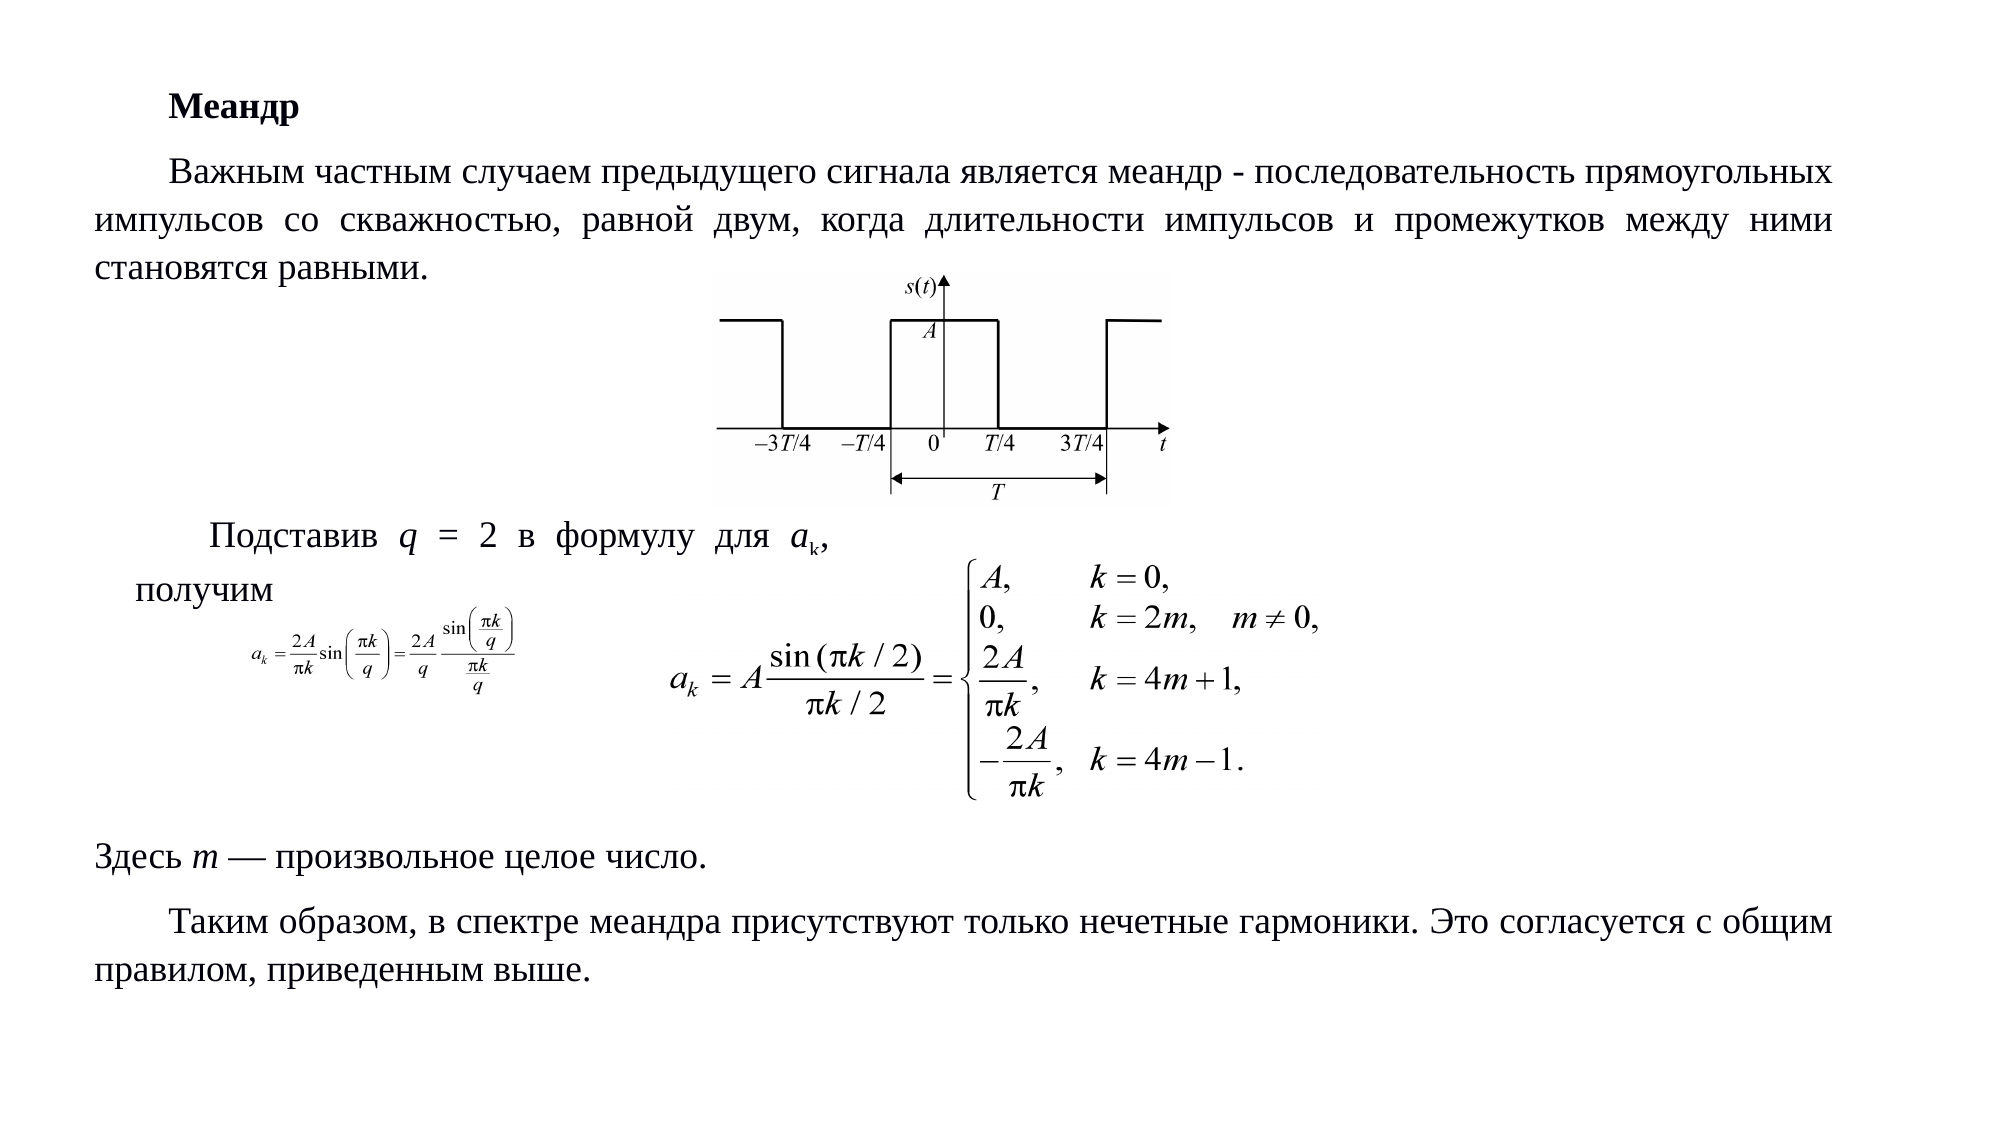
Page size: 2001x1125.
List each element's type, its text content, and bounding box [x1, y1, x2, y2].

text_box Подставив q = 2 в формулу для ak, получим [120, 499, 845, 569]
picture [249, 605, 518, 695]
text_box Меандр Важным частным случаем предыдущего сигнала является меандр - последовательность прямоугольных импульсов со скважностью, равной двум, когда длительности импульсов и промежутков между ними становятся равными. [79, 70, 1850, 295]
text_box Здесь m — произвольное целое число. Таким образом, в спектре меандра присутствуют только нечетные гармоники. Это согласуется с общим правилом, приведенным выше. [79, 820, 1850, 997]
picture [666, 555, 1324, 802]
picture [712, 272, 1172, 506]
